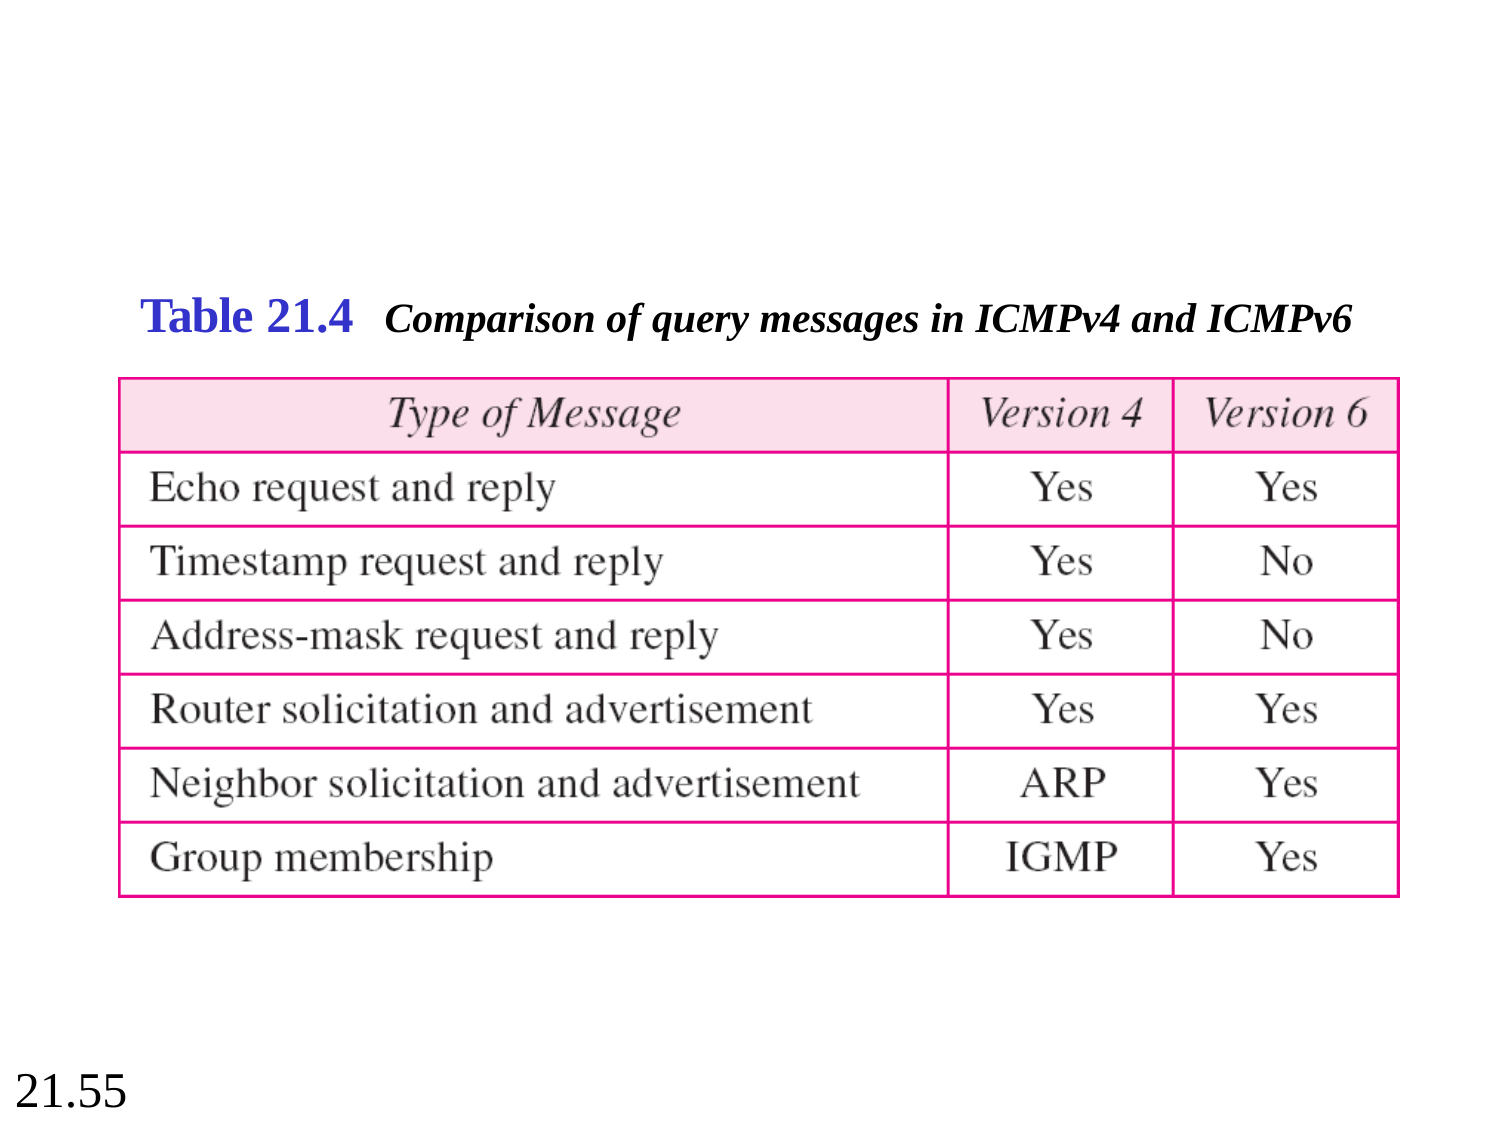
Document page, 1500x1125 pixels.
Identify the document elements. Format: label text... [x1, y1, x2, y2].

slide_number 21.55 [12, 1060, 134, 1125]
title Table 21.4 Comparison of query messages in ICMPv4 and ICMPv6 [138, 280, 1354, 376]
picture [118, 377, 1401, 898]
